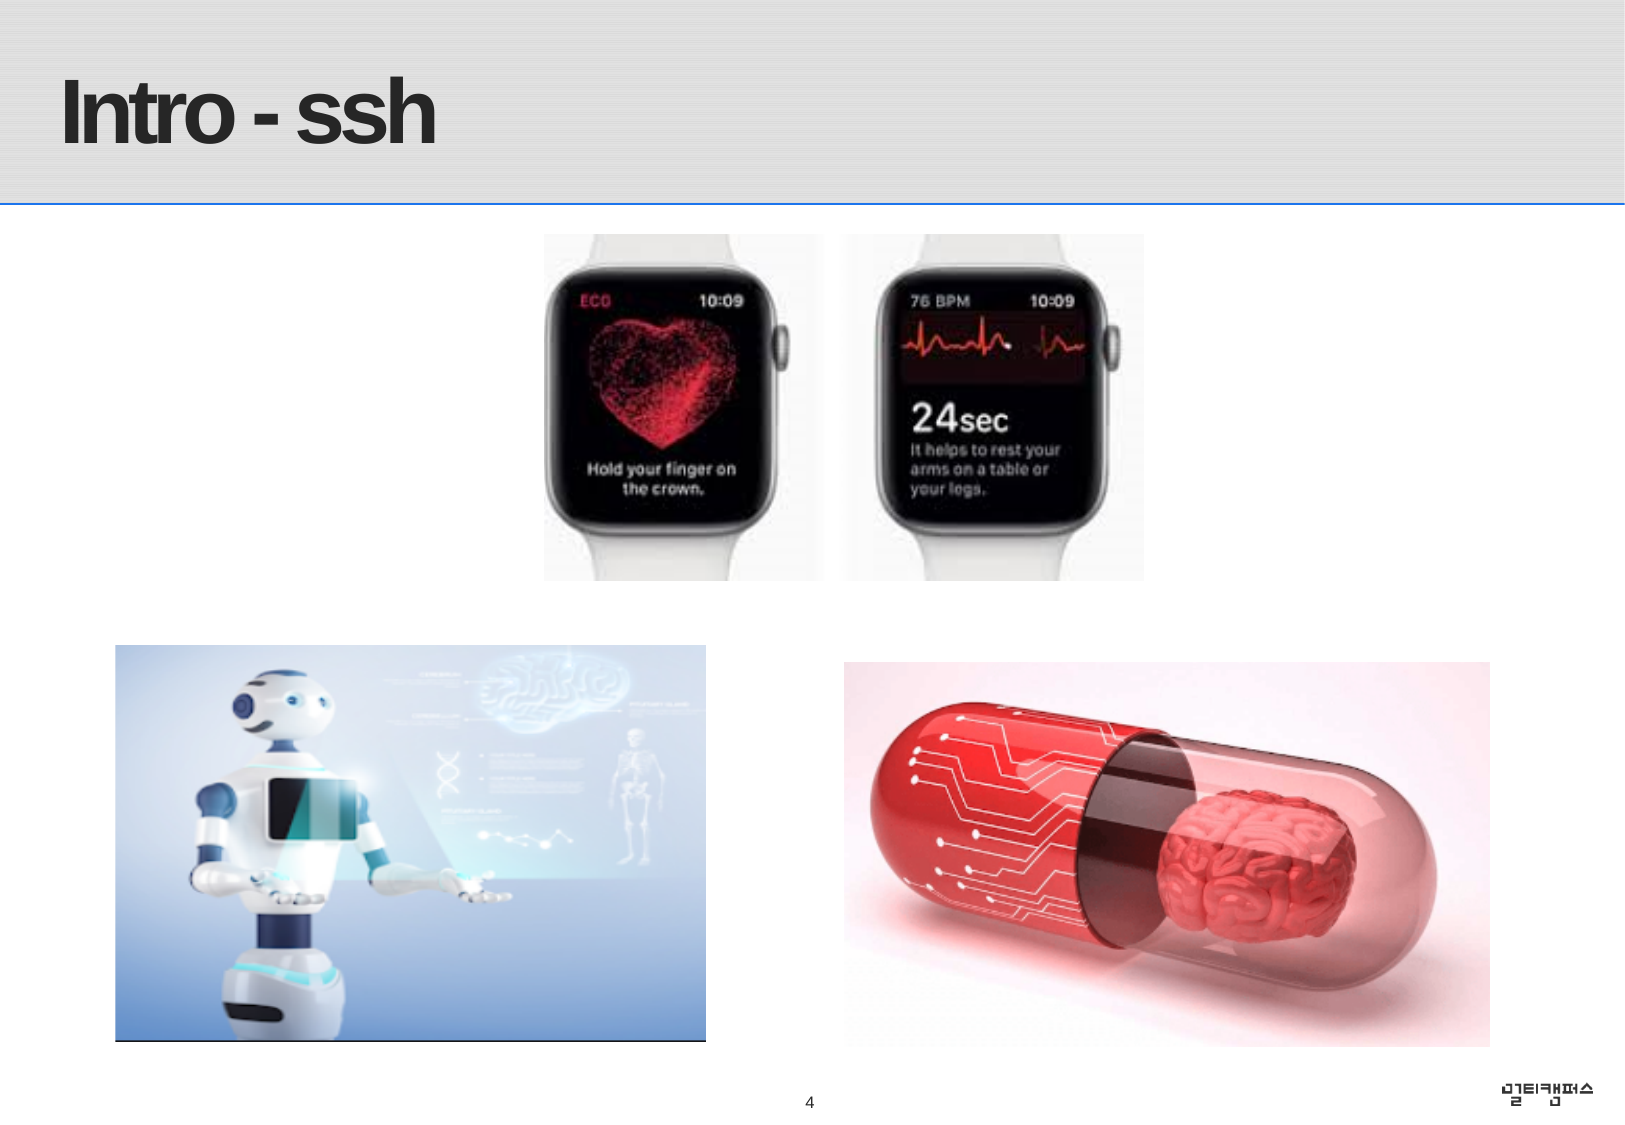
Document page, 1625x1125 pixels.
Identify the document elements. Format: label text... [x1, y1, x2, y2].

picture [0, 0, 1625, 203]
title Intro - ssh [44, 61, 1312, 153]
picture [0, 205, 1625, 1125]
